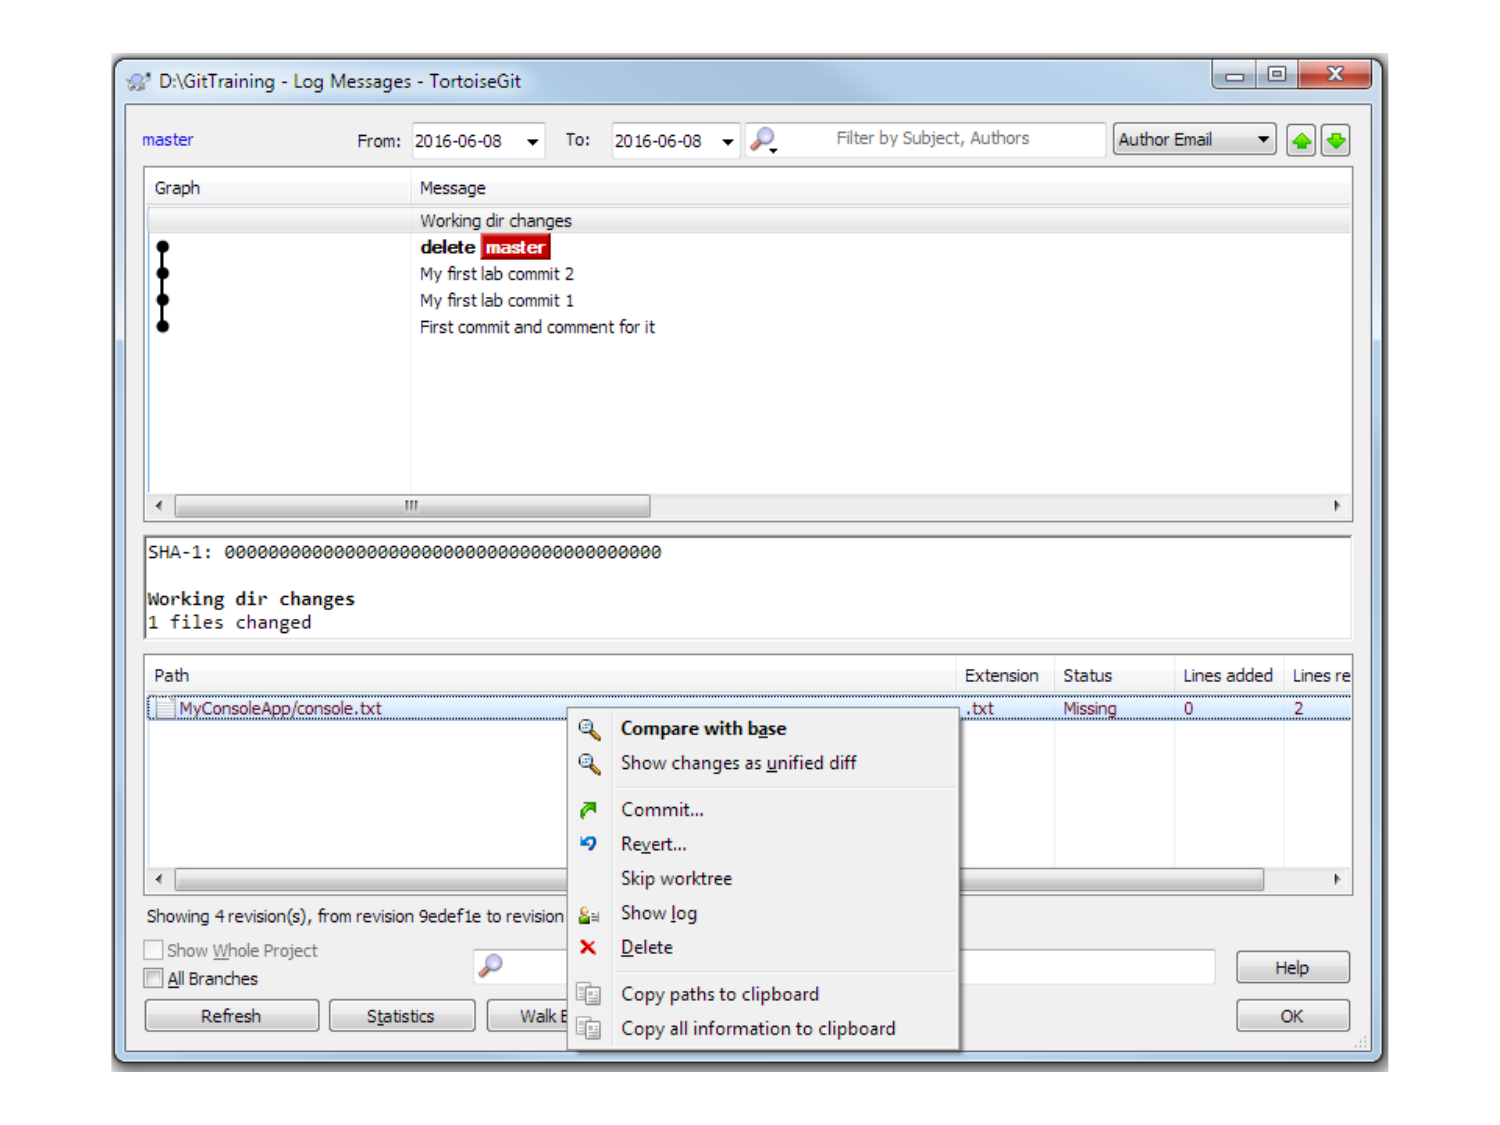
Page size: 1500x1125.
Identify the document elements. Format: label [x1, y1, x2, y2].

picture [111, 52, 1389, 1073]
